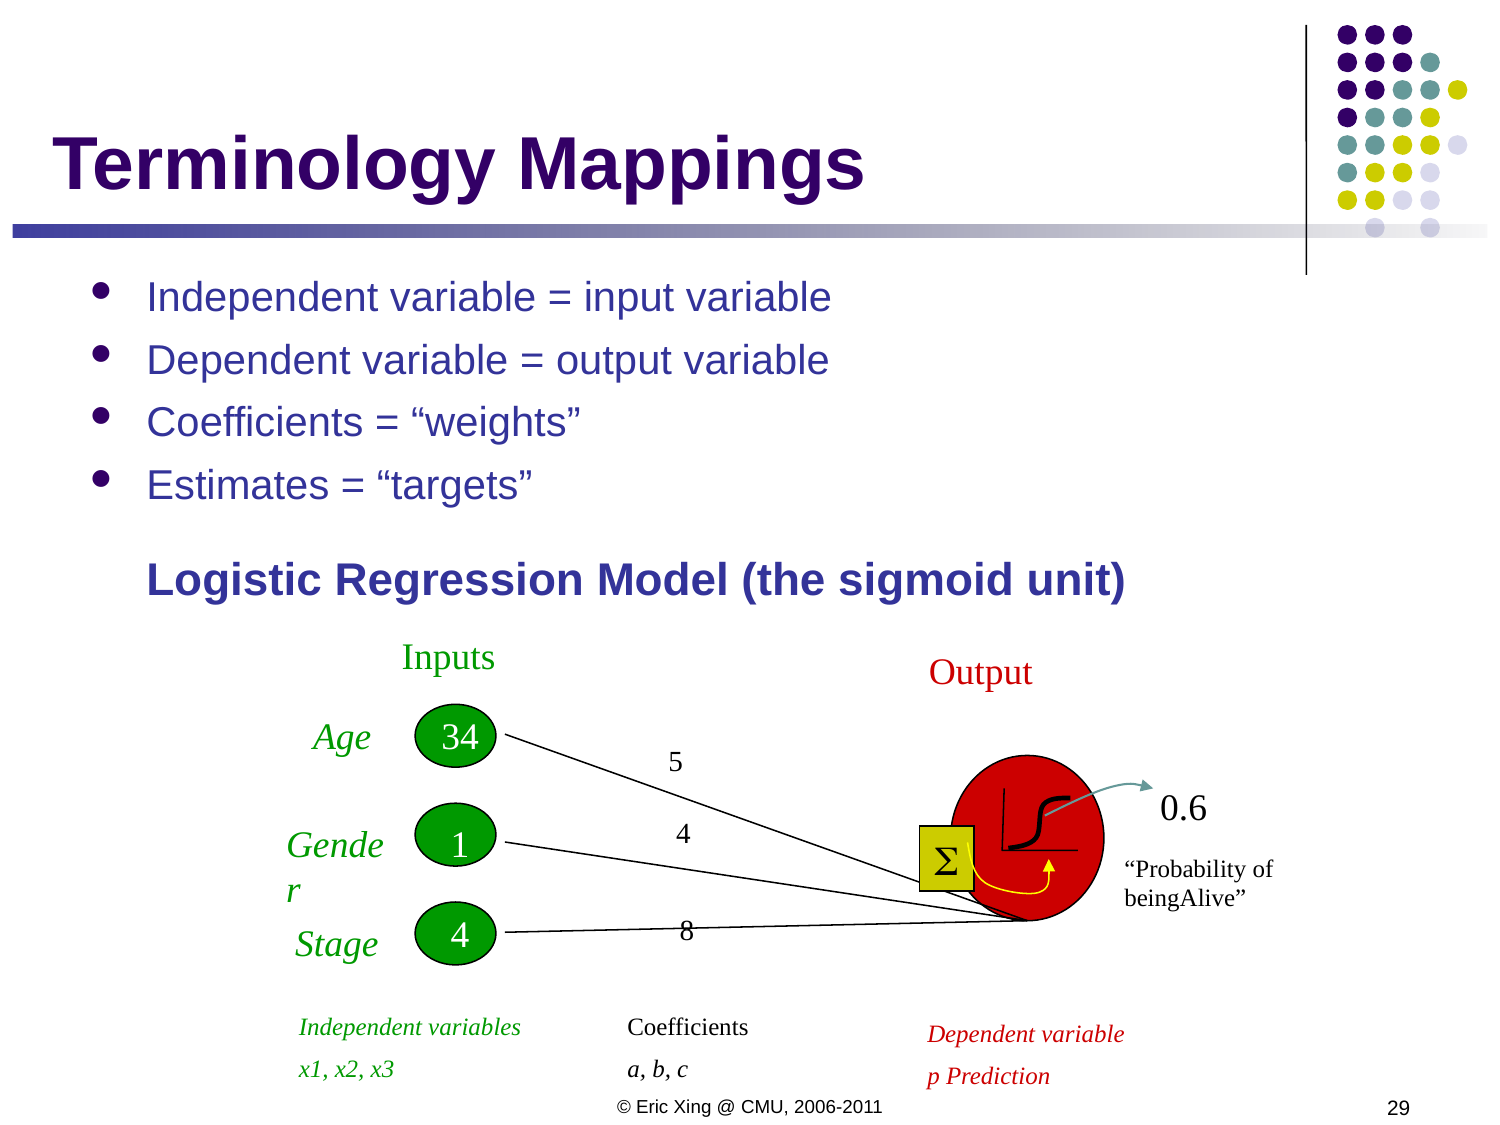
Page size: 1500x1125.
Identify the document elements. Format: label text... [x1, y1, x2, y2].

text_box Dependent variable p Prediction [912, 1009, 1175, 1097]
text_box Independent variables x1, x2, x3 [284, 1002, 597, 1090]
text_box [271, 624, 1301, 967]
slide_number 29 [1074, 1087, 1426, 1125]
text_box Coefficients a, b, c [612, 1003, 1013, 1091]
list Independent variable = input variable Dependent variable = output variable Coefficients = “weights” Estimates = “targets” Logistic Regression Model (the sigmoid unit) [74, 262, 1426, 987]
title Terminology Mappings [37, 24, 1276, 213]
footer © Eric Xing @ CMU, 2006-2011 [512, 1087, 988, 1125]
